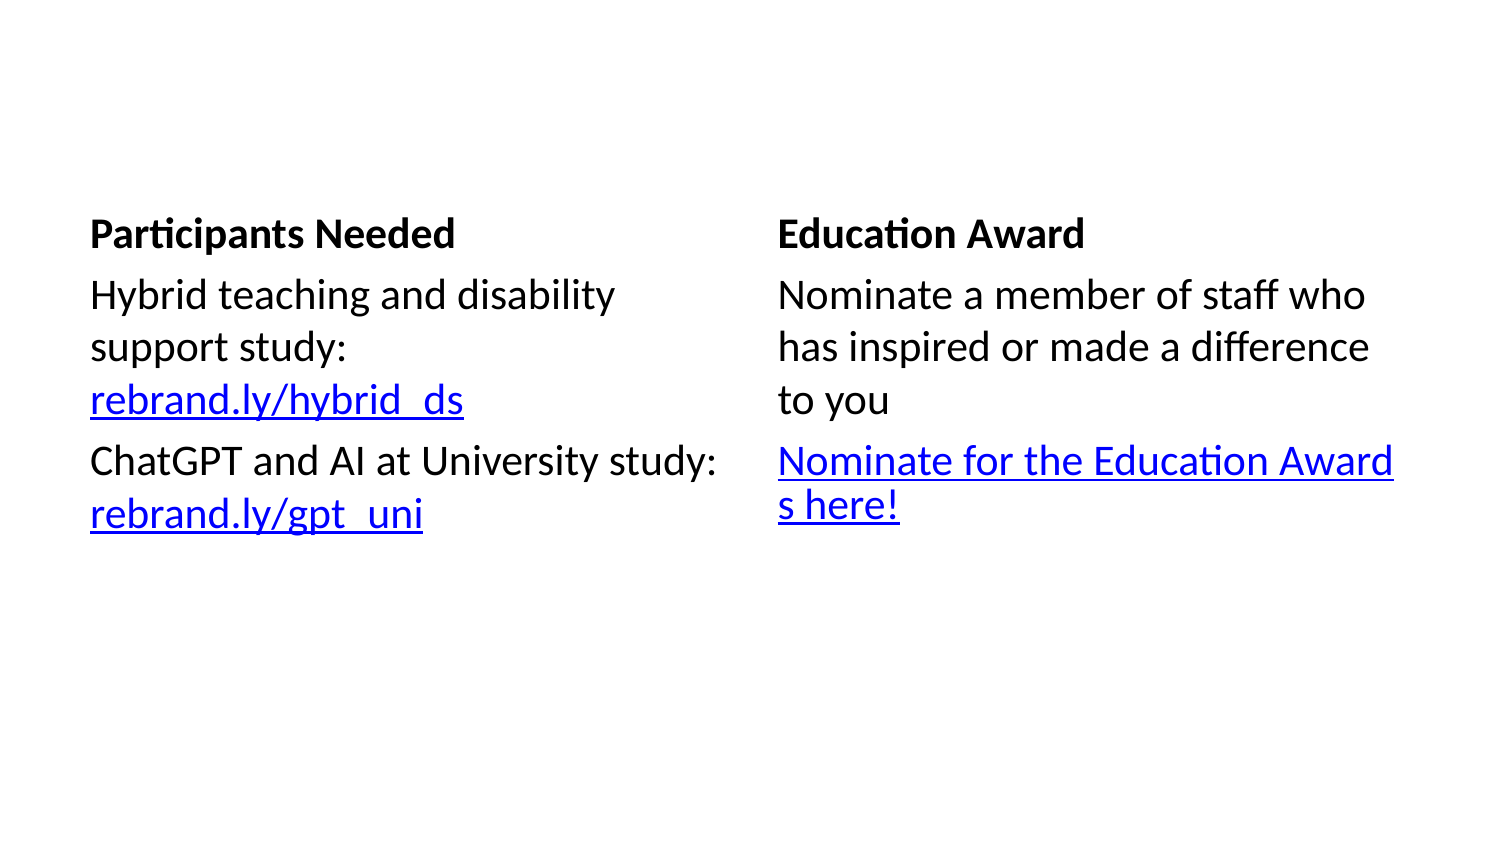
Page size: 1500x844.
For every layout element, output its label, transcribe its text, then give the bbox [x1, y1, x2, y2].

list Education Award Nominate a member of staff who has inspired or made a difference to you Nominate for the Education Awards here! [762, 196, 1425, 754]
list Participants Needed Hybrid teaching and disability support study: rebrand.ly/hybrid_ds ChatGPT and AI at University study: rebrand.ly/gpt_uni [75, 196, 738, 754]
